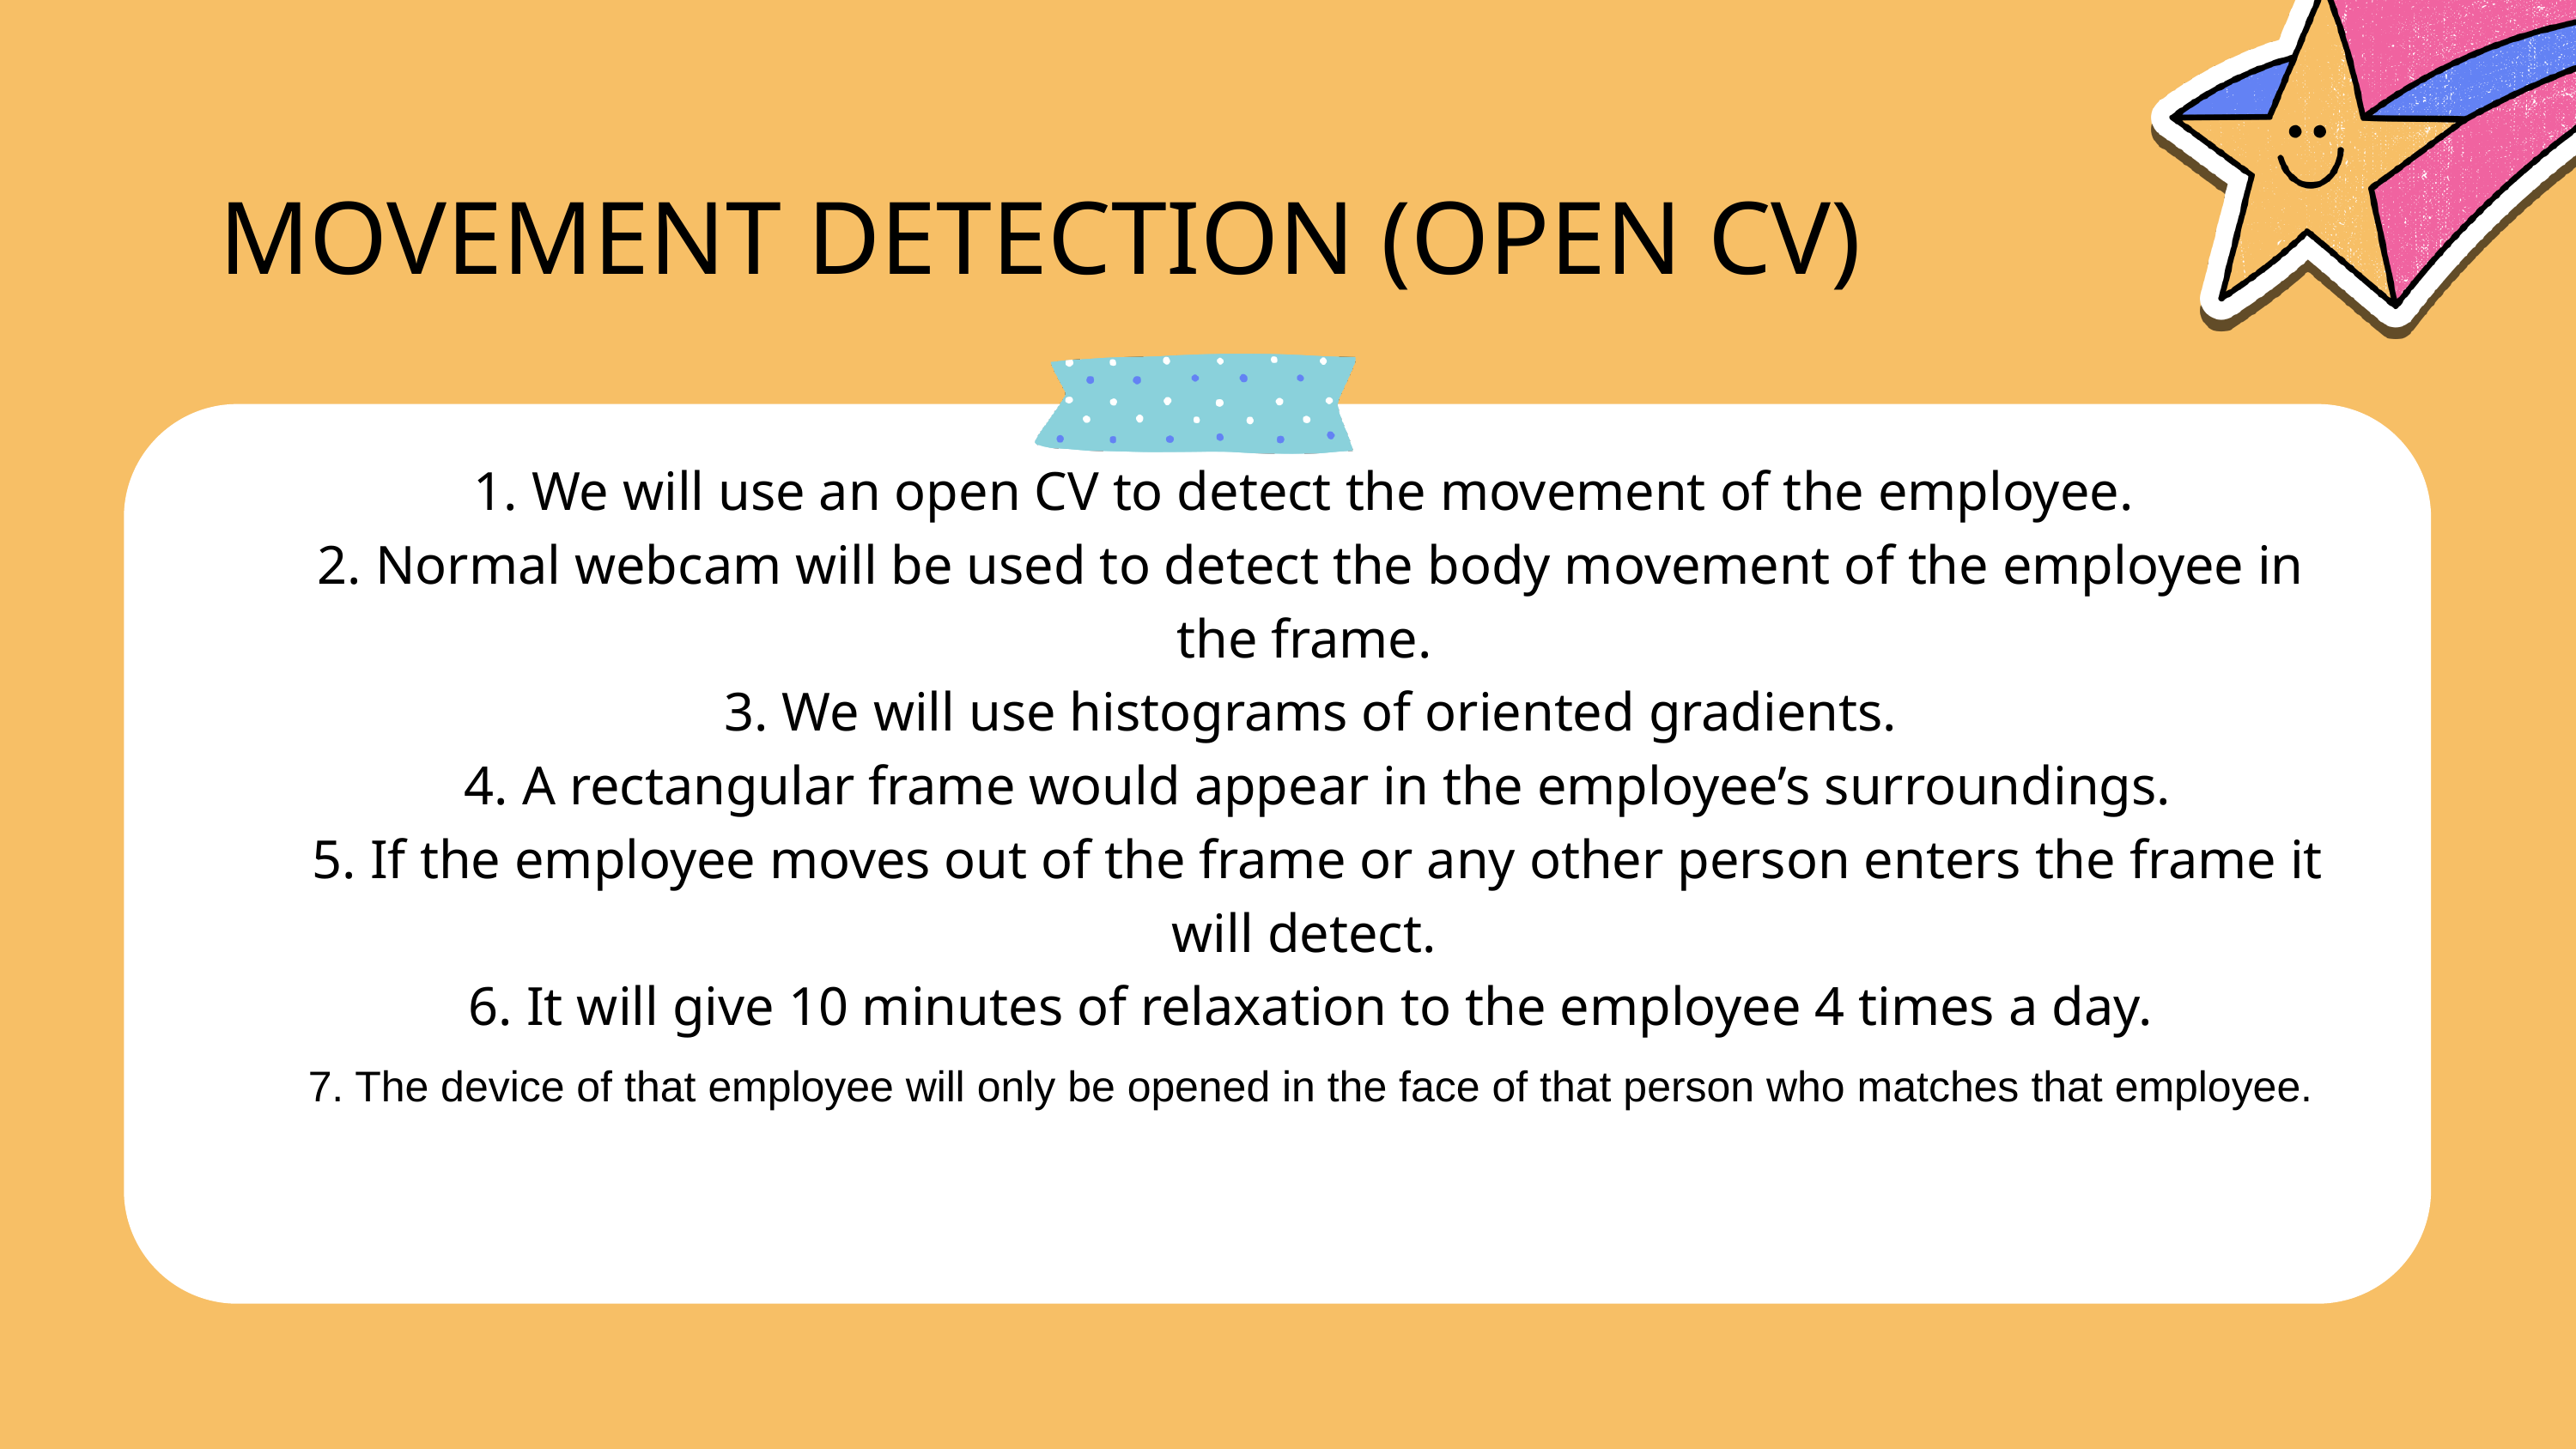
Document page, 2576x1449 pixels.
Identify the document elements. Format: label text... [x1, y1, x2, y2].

picture [2150, 0, 2576, 339]
text_box MOVEMENT DETECTION (OPEN CV) [219, 173, 2008, 294]
picture [1035, 354, 1356, 454]
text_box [124, 403, 2432, 1304]
